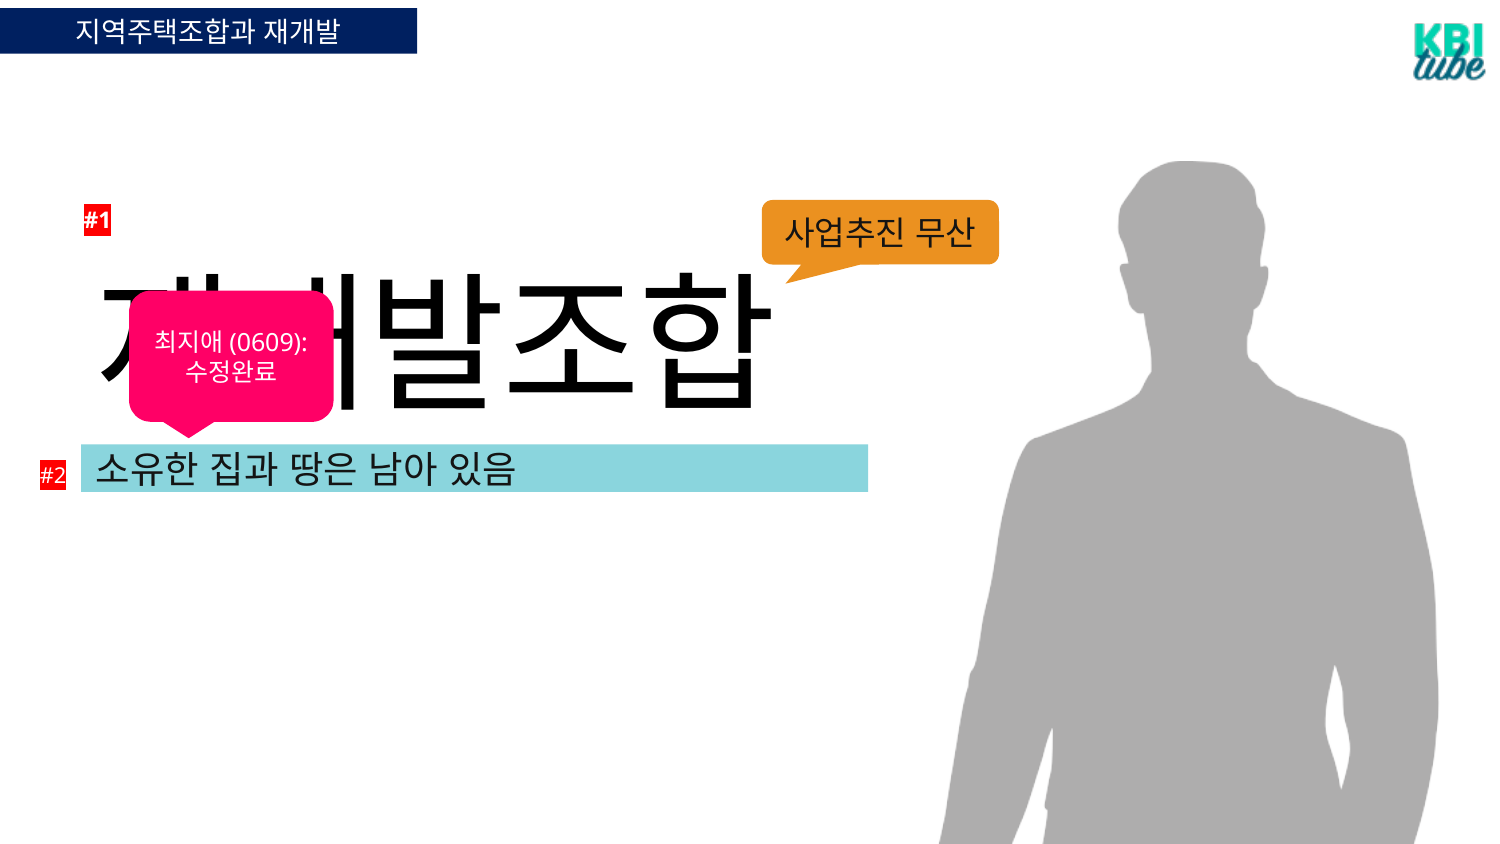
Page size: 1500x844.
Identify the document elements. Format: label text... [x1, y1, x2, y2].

text_box 소유한 집과 땅은 남아 있음 [80, 443, 869, 493]
text_box 사업추진 무산 [761, 205, 999, 260]
text_box #1 [68, 198, 130, 241]
text_box 재개발조합 [81, 241, 945, 437]
text_box #2 [25, 454, 83, 496]
text_box 지역주택조합과 재개발 [0, 7, 418, 55]
picture [8, 0, 1500, 844]
text_box [762, 260, 999, 286]
text_box 최지애(0609): 수정완료 [127, 289, 335, 440]
text_box [762, 198, 999, 205]
picture [1326, 670, 1348, 785]
picture [1013, 735, 1051, 844]
